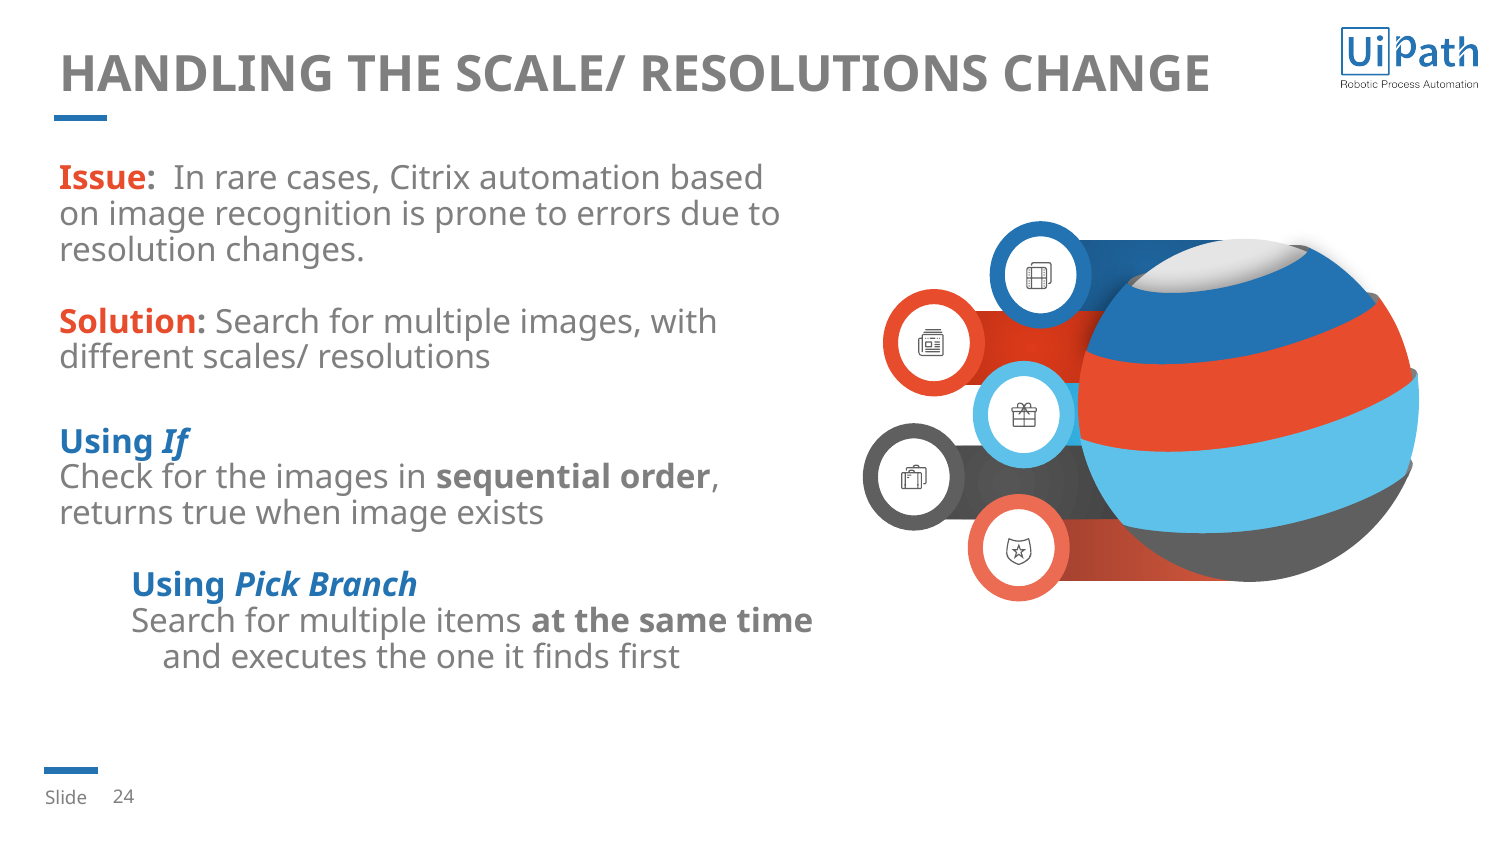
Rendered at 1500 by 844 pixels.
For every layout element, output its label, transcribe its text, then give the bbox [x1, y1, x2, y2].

picture [1341, 27, 1478, 88]
text_box Using If Check for the images in sequential order, returns true when image exists Using Pick Branch Search for multiple items at the same time and executes the one it finds first [44, 409, 862, 739]
title HANDLING THE SCALE/ RESOLUTIONS CHANGE [44, 40, 1311, 102]
text_box Issue: In rare cases, Citrix automation based on image recognition is prone to errors due to resolution changes. Solution: Search for multiple images, with different scales/ resolutions [44, 159, 822, 378]
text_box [870, 214, 1433, 605]
